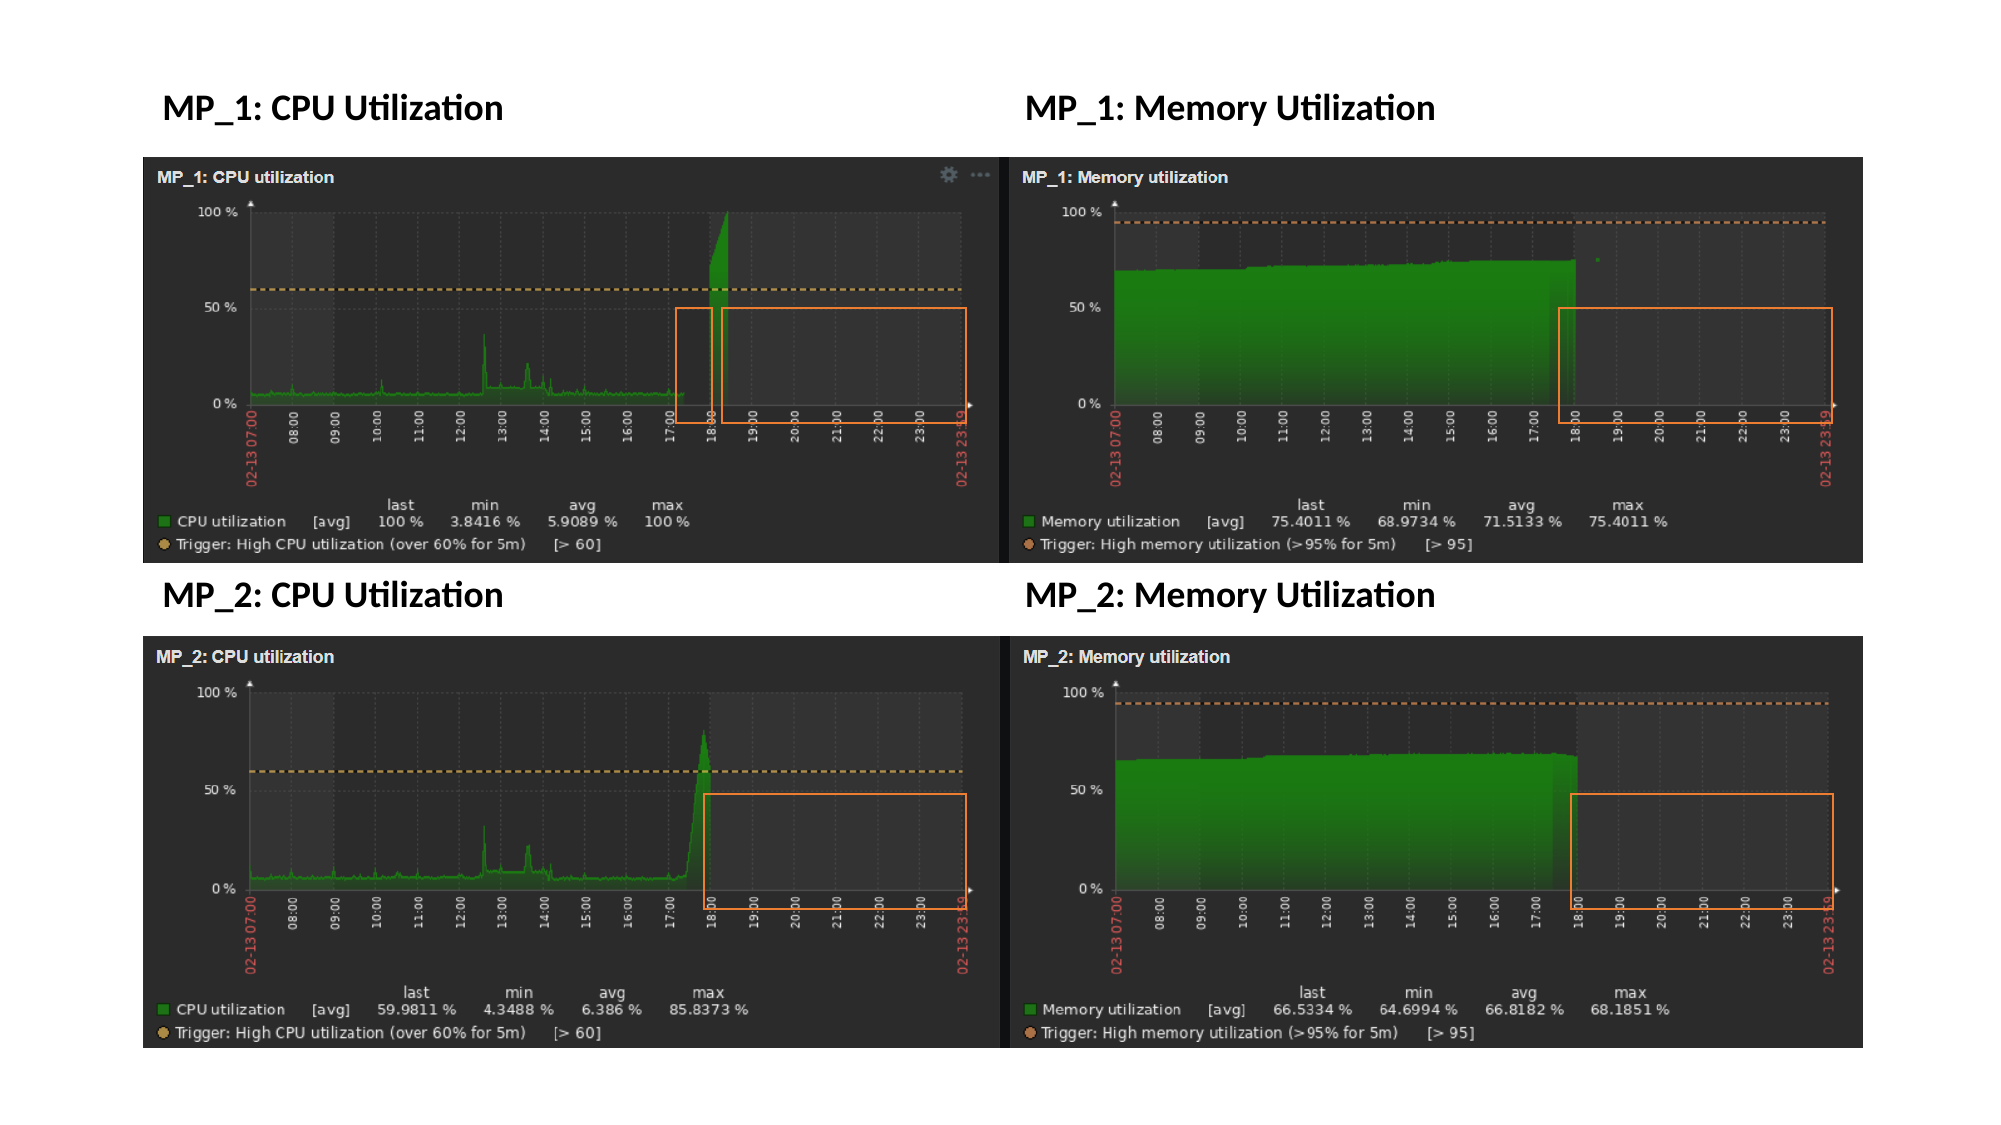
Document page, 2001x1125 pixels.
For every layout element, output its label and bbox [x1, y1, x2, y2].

text_box [147, 75, 1873, 136]
picture [143, 157, 1863, 563]
text_box [147, 562, 1873, 624]
picture [143, 636, 1863, 1048]
